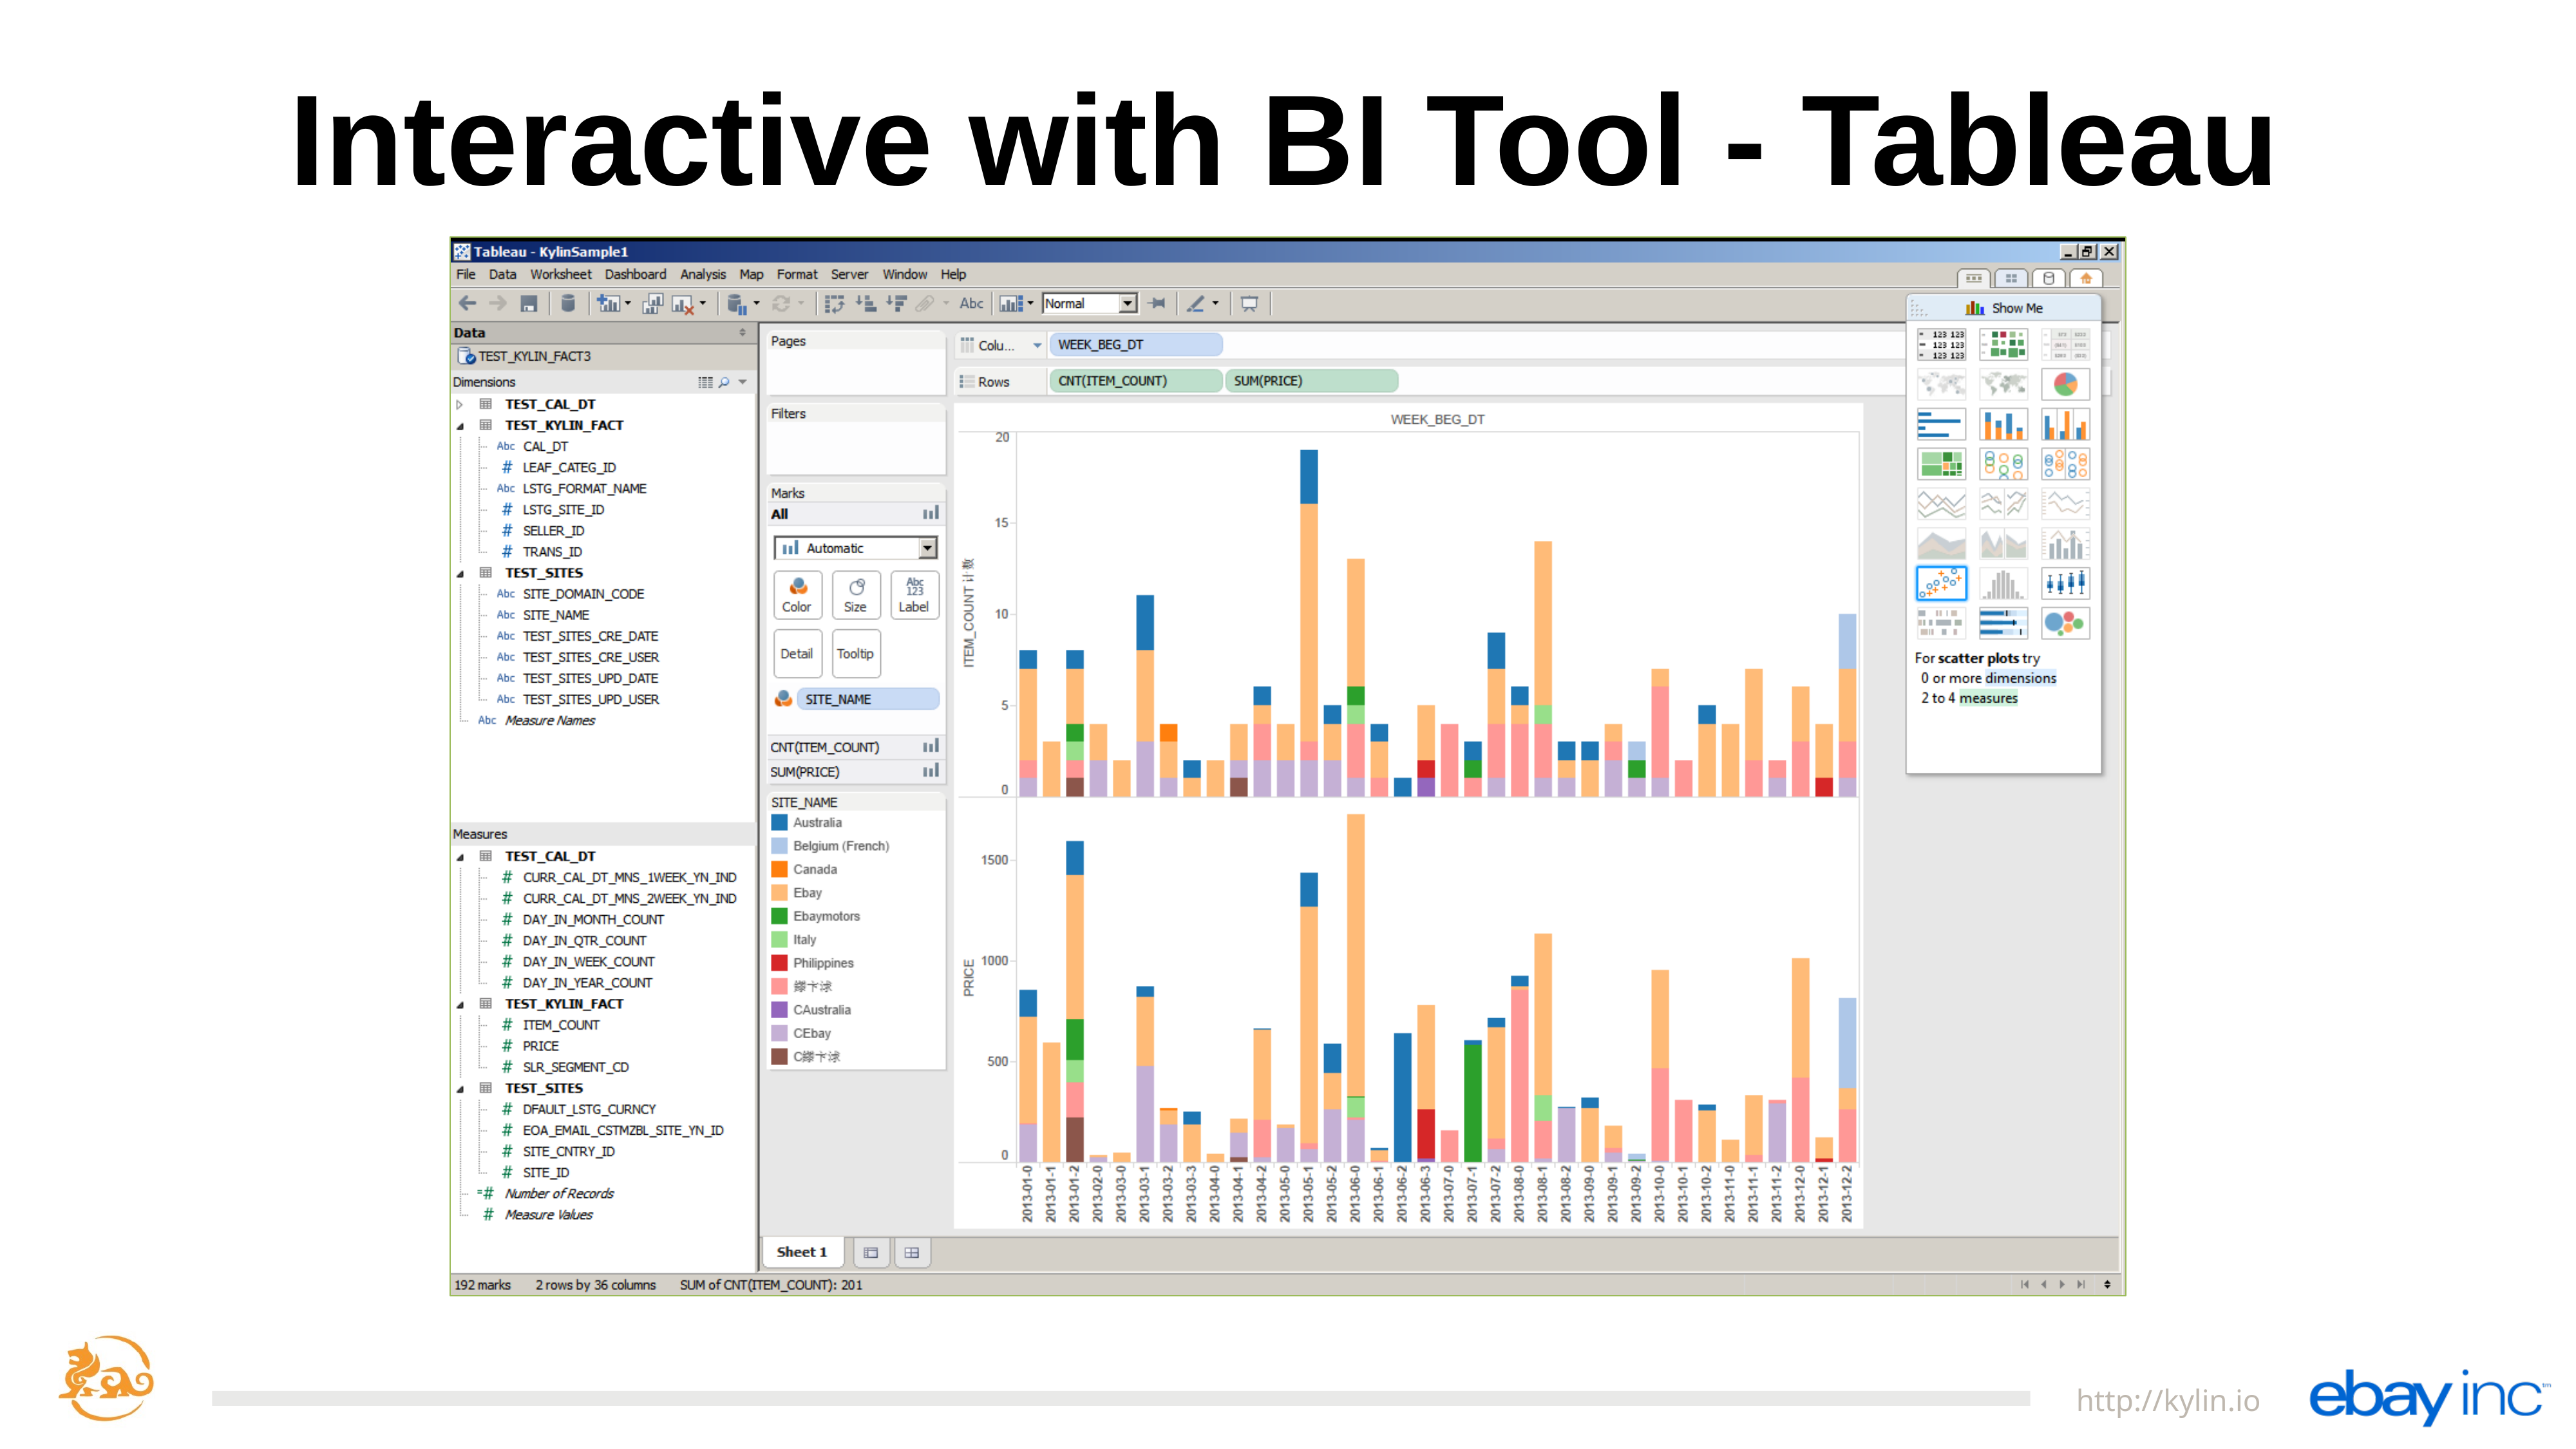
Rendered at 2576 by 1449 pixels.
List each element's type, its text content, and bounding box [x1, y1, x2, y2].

picture [450, 237, 2126, 1296]
title Interactive with BI Tool - Tableau [64, 25, 2510, 243]
picture [2309, 1368, 2553, 1429]
picture [48, 1321, 163, 1435]
